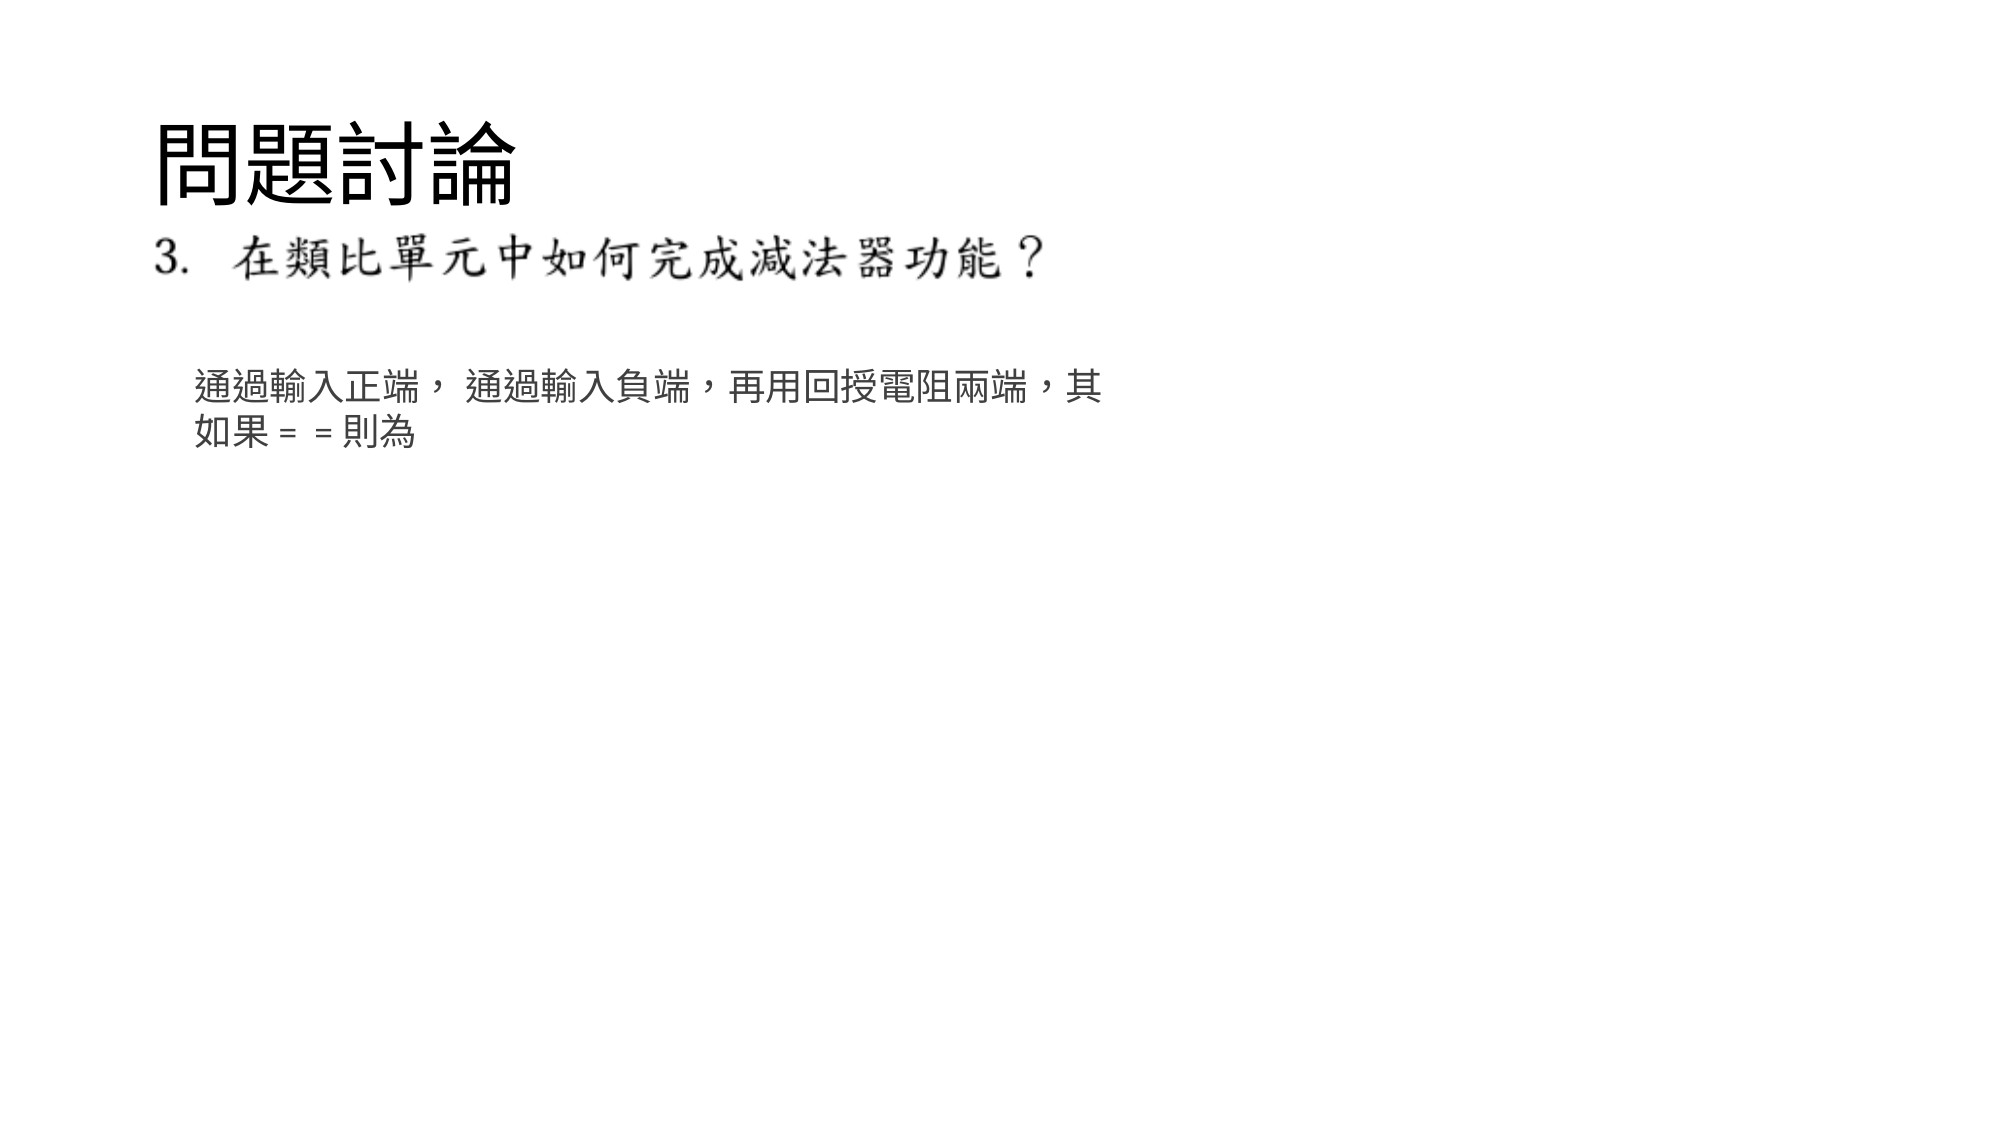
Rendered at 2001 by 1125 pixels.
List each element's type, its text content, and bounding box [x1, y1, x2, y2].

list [137, 228, 1056, 290]
title 問題討論 [137, 59, 1863, 278]
